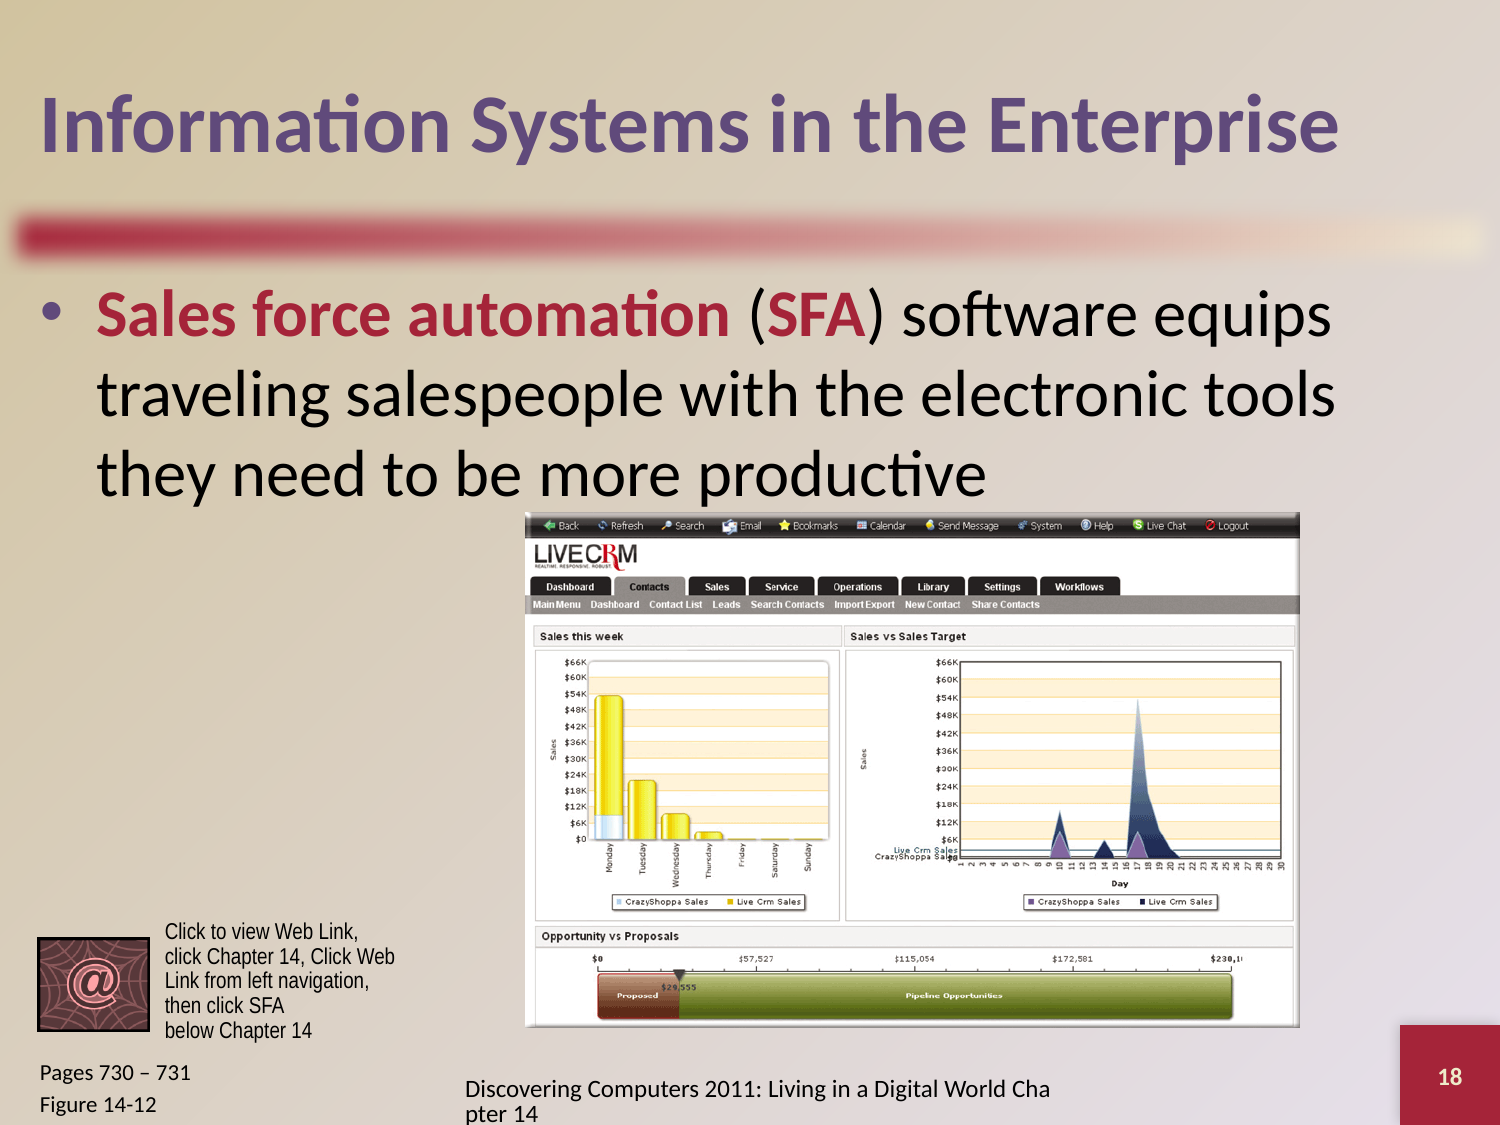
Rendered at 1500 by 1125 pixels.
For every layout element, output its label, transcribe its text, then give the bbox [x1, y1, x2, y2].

list Sales force automation (SFA) software equips traveling salespeople with the electronic tools they need to be more productive [24, 262, 1475, 1025]
footer Discovering Computers 2011: Living in a Digital World Chapter 14 [450, 1050, 1075, 1125]
list Pages 730 – 731 Figure 14-12 [24, 1050, 300, 1125]
title Information Systems in the Enterprise [24, 24, 1475, 213]
slide_number 18 [1400, 1025, 1500, 1125]
picture [524, 512, 1301, 1029]
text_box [37, 912, 463, 1053]
